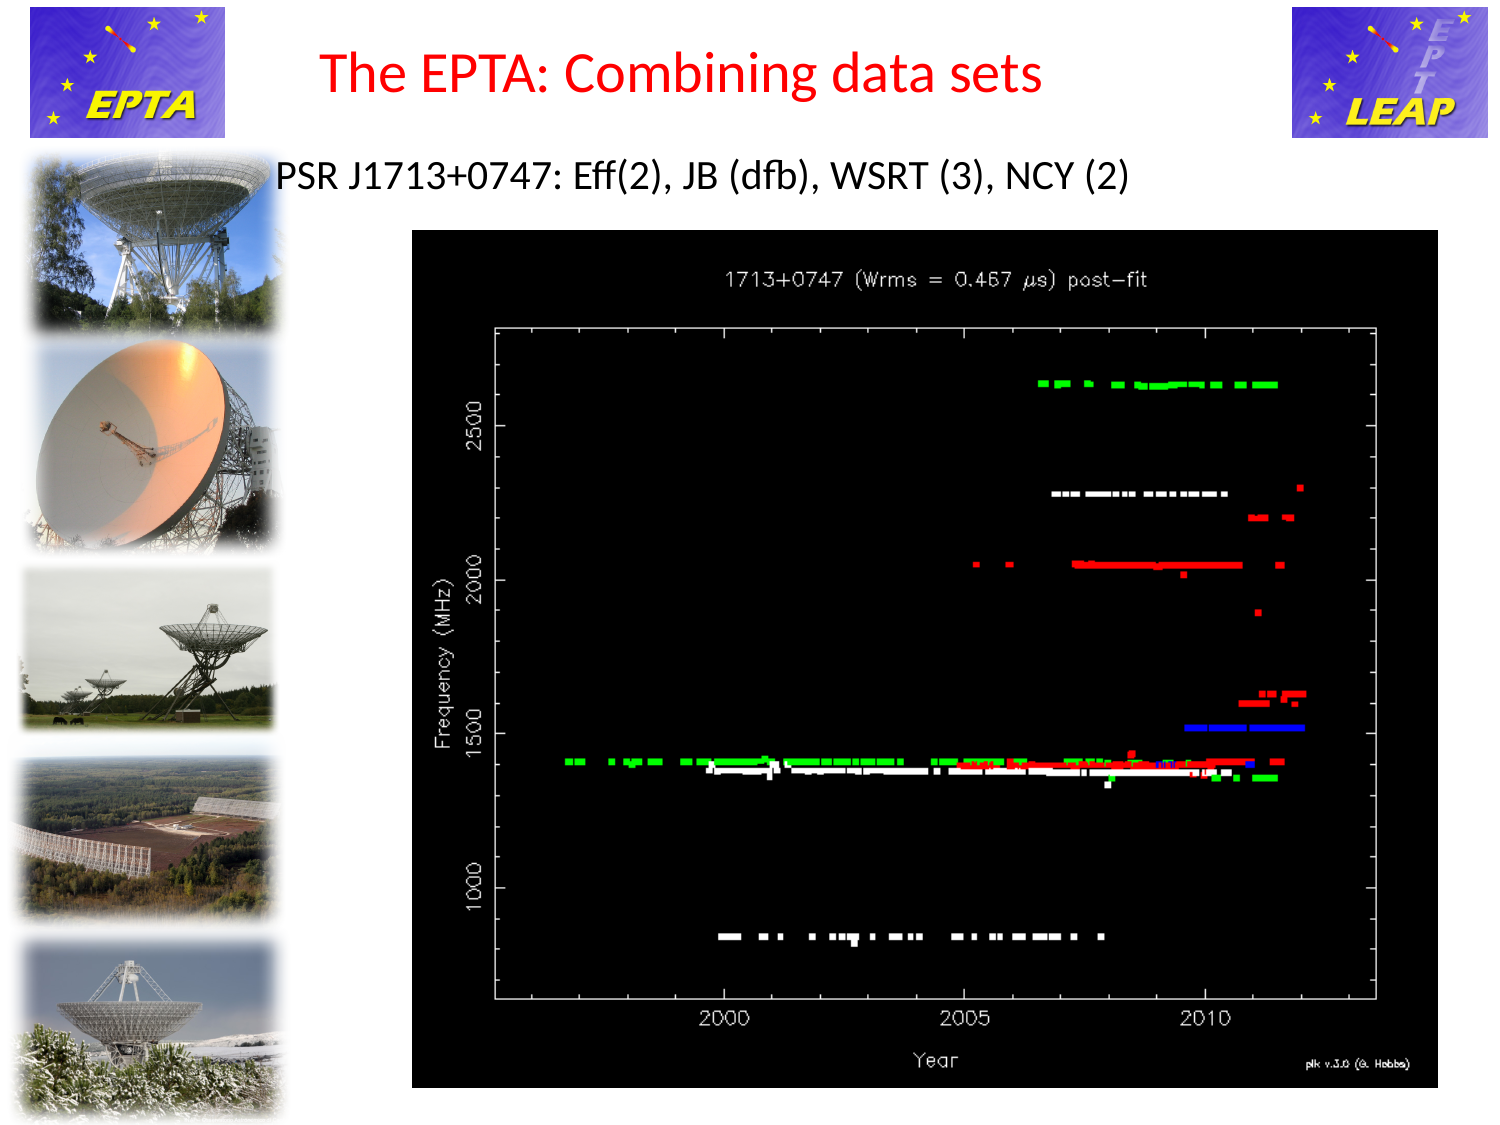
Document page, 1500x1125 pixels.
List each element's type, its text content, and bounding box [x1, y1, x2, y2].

text_box The EPTA: Combining data sets [304, 26, 1059, 112]
picture [0, 144, 298, 1125]
picture [1292, 7, 1488, 138]
picture [412, 230, 1438, 1088]
text_box PSR J1713+0747: Eff(2), JB (dfb), WSRT (3), NCY (2) [260, 125, 1269, 206]
picture [29, 7, 226, 138]
